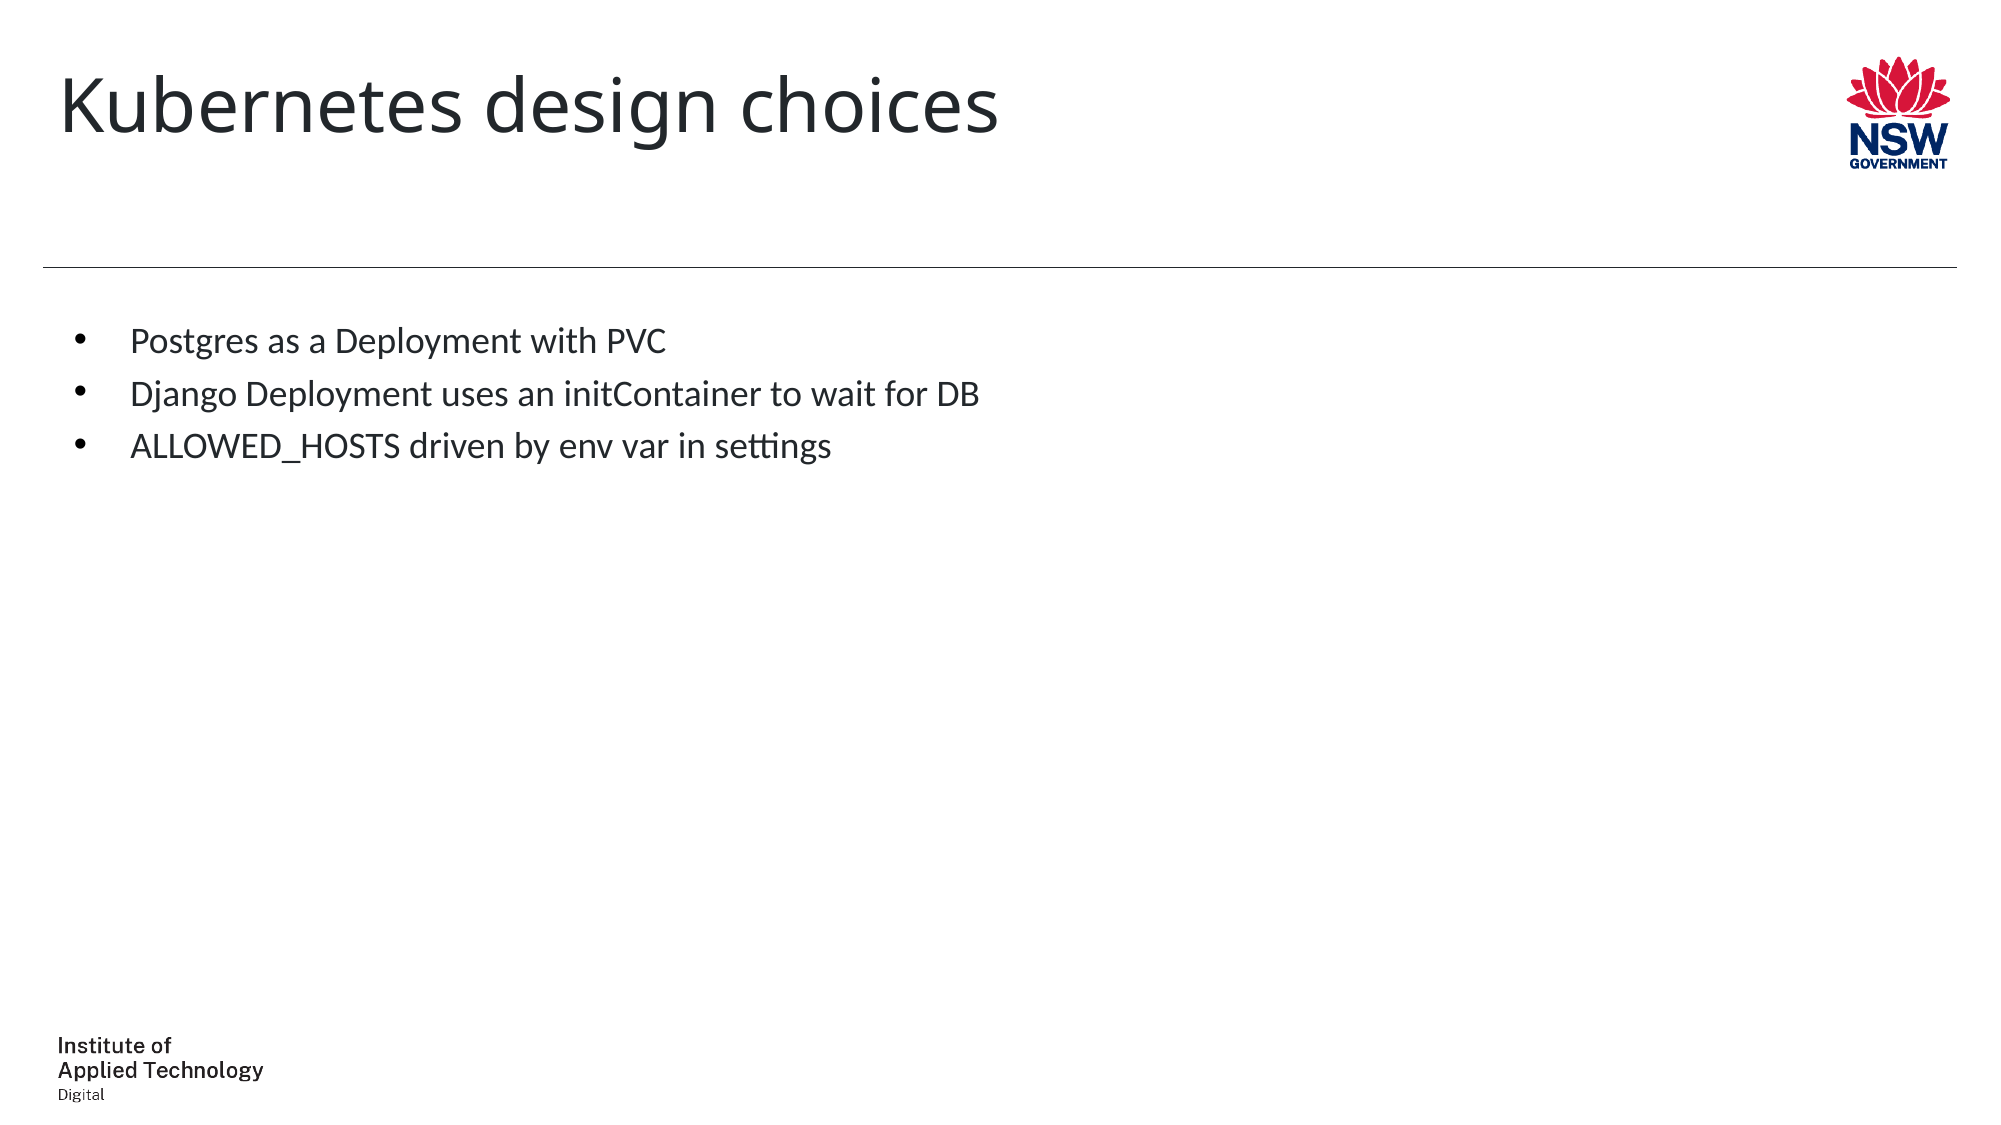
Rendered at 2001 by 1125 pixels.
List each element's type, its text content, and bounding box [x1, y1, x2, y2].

picture [1846, 56, 1950, 169]
list Postgres as a Deployment with PVC Django Deployment uses an initContainer to wait for DB ALLOWED_HOSTS driven by env var in settings [59, 308, 1949, 857]
picture [57, 1034, 264, 1104]
title Kubernetes design choices [43, 0, 1769, 217]
